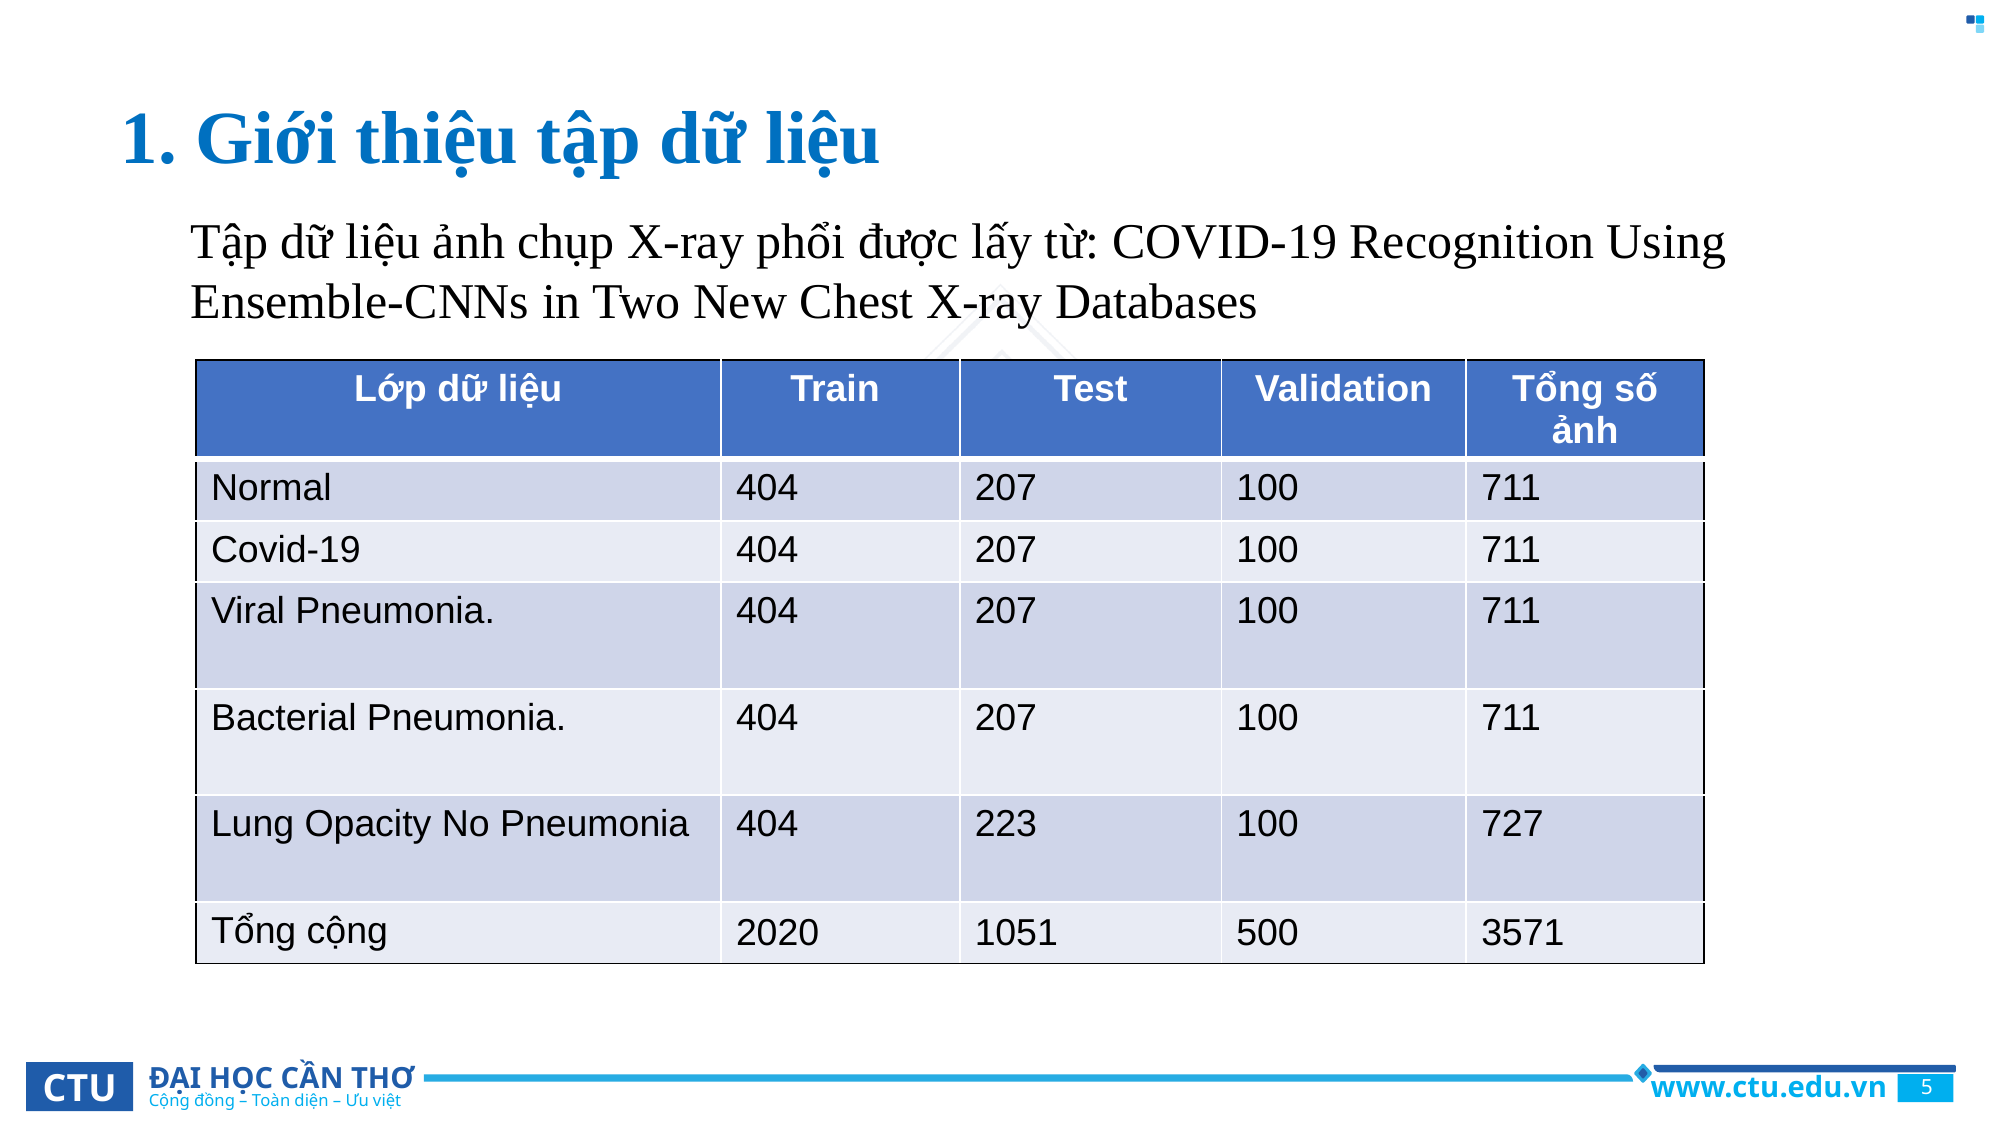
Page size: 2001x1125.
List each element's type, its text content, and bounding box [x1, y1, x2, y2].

table_cell 3571 [1467, 903, 1703, 963]
table_cell 1051 [961, 903, 1221, 963]
title 1. Giới thiệu tập dữ liệu [105, 74, 933, 188]
table_cell Lung Opacity No Pneumonia [197, 796, 720, 901]
table_cell Normal [197, 462, 720, 520]
table_cell 404 [722, 462, 959, 520]
table_cell 100 [1222, 522, 1465, 581]
table_cell 727 [1467, 796, 1703, 901]
table_cell 500 [1222, 903, 1465, 963]
table_cell 207 [961, 690, 1221, 794]
table_header Train [722, 361, 959, 456]
table_cell 100 [1222, 583, 1465, 688]
table_cell 100 [1222, 462, 1465, 520]
table_cell 100 [1222, 690, 1465, 794]
table_cell 711 [1467, 462, 1703, 520]
table_header Tổng số ảnh [1467, 361, 1703, 456]
table_cell Tổng cộng [197, 903, 720, 963]
table_cell 404 [722, 796, 959, 901]
table_cell 207 [961, 462, 1221, 520]
table_cell 207 [961, 583, 1221, 688]
table_cell 404 [722, 583, 959, 688]
table_header Lớp dữ liệu [197, 361, 720, 456]
table_cell 223 [961, 796, 1221, 901]
table_cell Viral Pneumonia. [197, 583, 720, 688]
table_cell 404 [722, 522, 959, 581]
table_cell 207 [961, 522, 1221, 581]
table_header Test [961, 361, 1221, 456]
table_cell 711 [1467, 583, 1703, 688]
table_cell Bacterial Pneumonia. [197, 690, 720, 794]
table_cell 100 [1222, 796, 1465, 901]
subtitle Tập dữ liệu ảnh chụp X-ray phổi được lấy từ: COVID-19 Recognition Using Ensemble-CNNs in Two New Chest X-ray Databases [175, 200, 1792, 360]
table_cell 711 [1467, 690, 1703, 794]
table_cell 711 [1467, 522, 1703, 581]
table_cell 404 [722, 690, 959, 794]
table_cell Covid-19 [197, 522, 720, 581]
table_cell 2020 [722, 903, 959, 963]
table_header Validation [1222, 361, 1465, 456]
